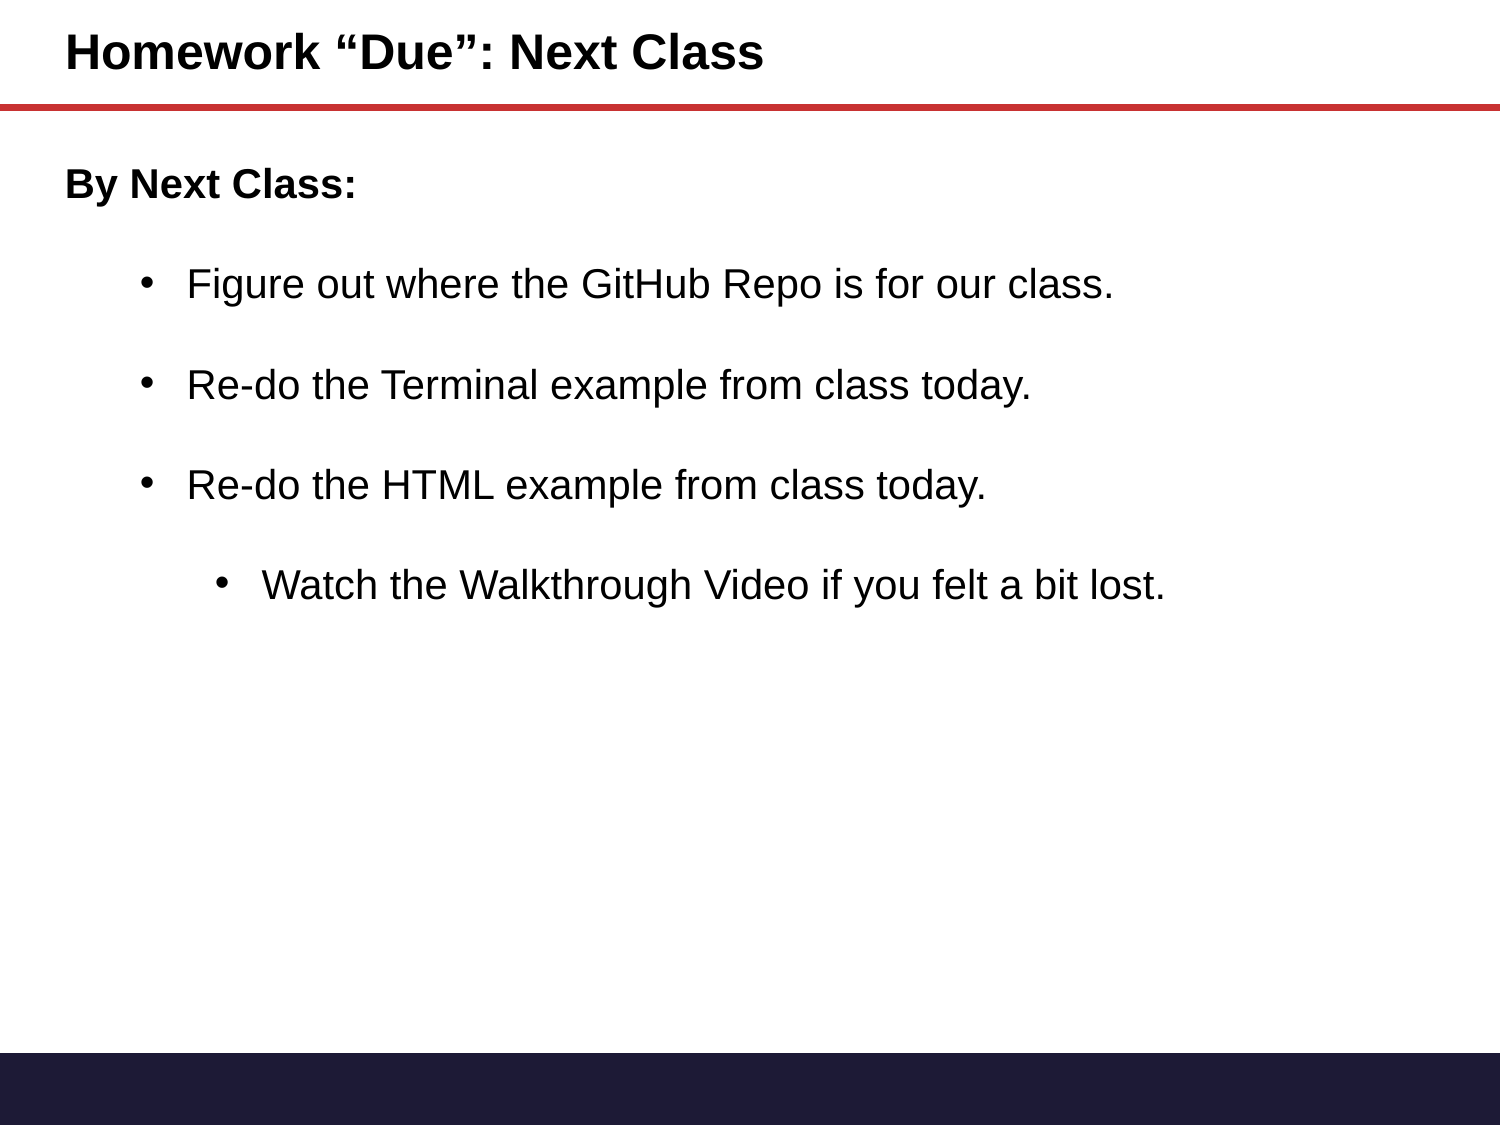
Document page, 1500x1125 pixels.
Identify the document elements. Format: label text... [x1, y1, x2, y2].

text_box By Next Class: Figure out where the GitHub Repo is for our class. Re-do the Terminal example from class today. Re-do the HTML example from class today. Watch the Walkthrough Video if you felt a bit lost. [49, 149, 1475, 765]
title Homework “Due”: Next Class [50, 0, 948, 108]
